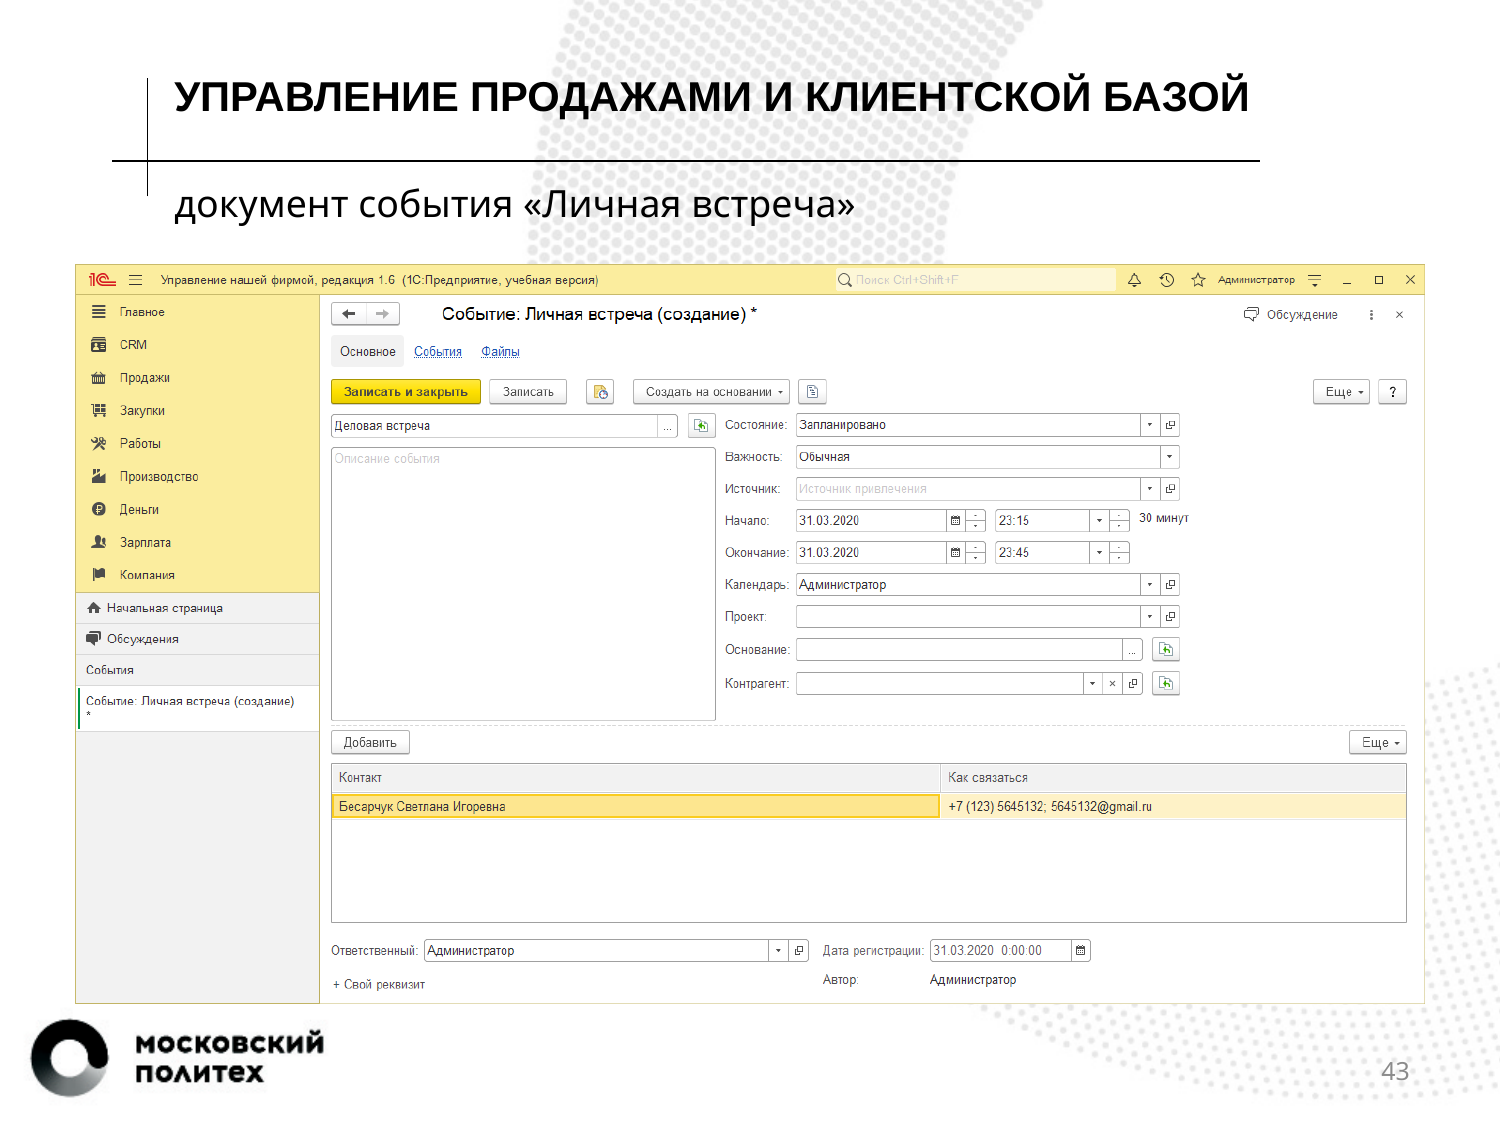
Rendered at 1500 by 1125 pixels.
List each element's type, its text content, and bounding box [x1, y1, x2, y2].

picture [0, 0, 1500, 1125]
title документ события «Личная встреча» [159, 161, 1427, 244]
slide_number 43 [1074, 1042, 1425, 1103]
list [74, 264, 1426, 1004]
text_box управление продажами и клиентской базой [159, 78, 1427, 161]
